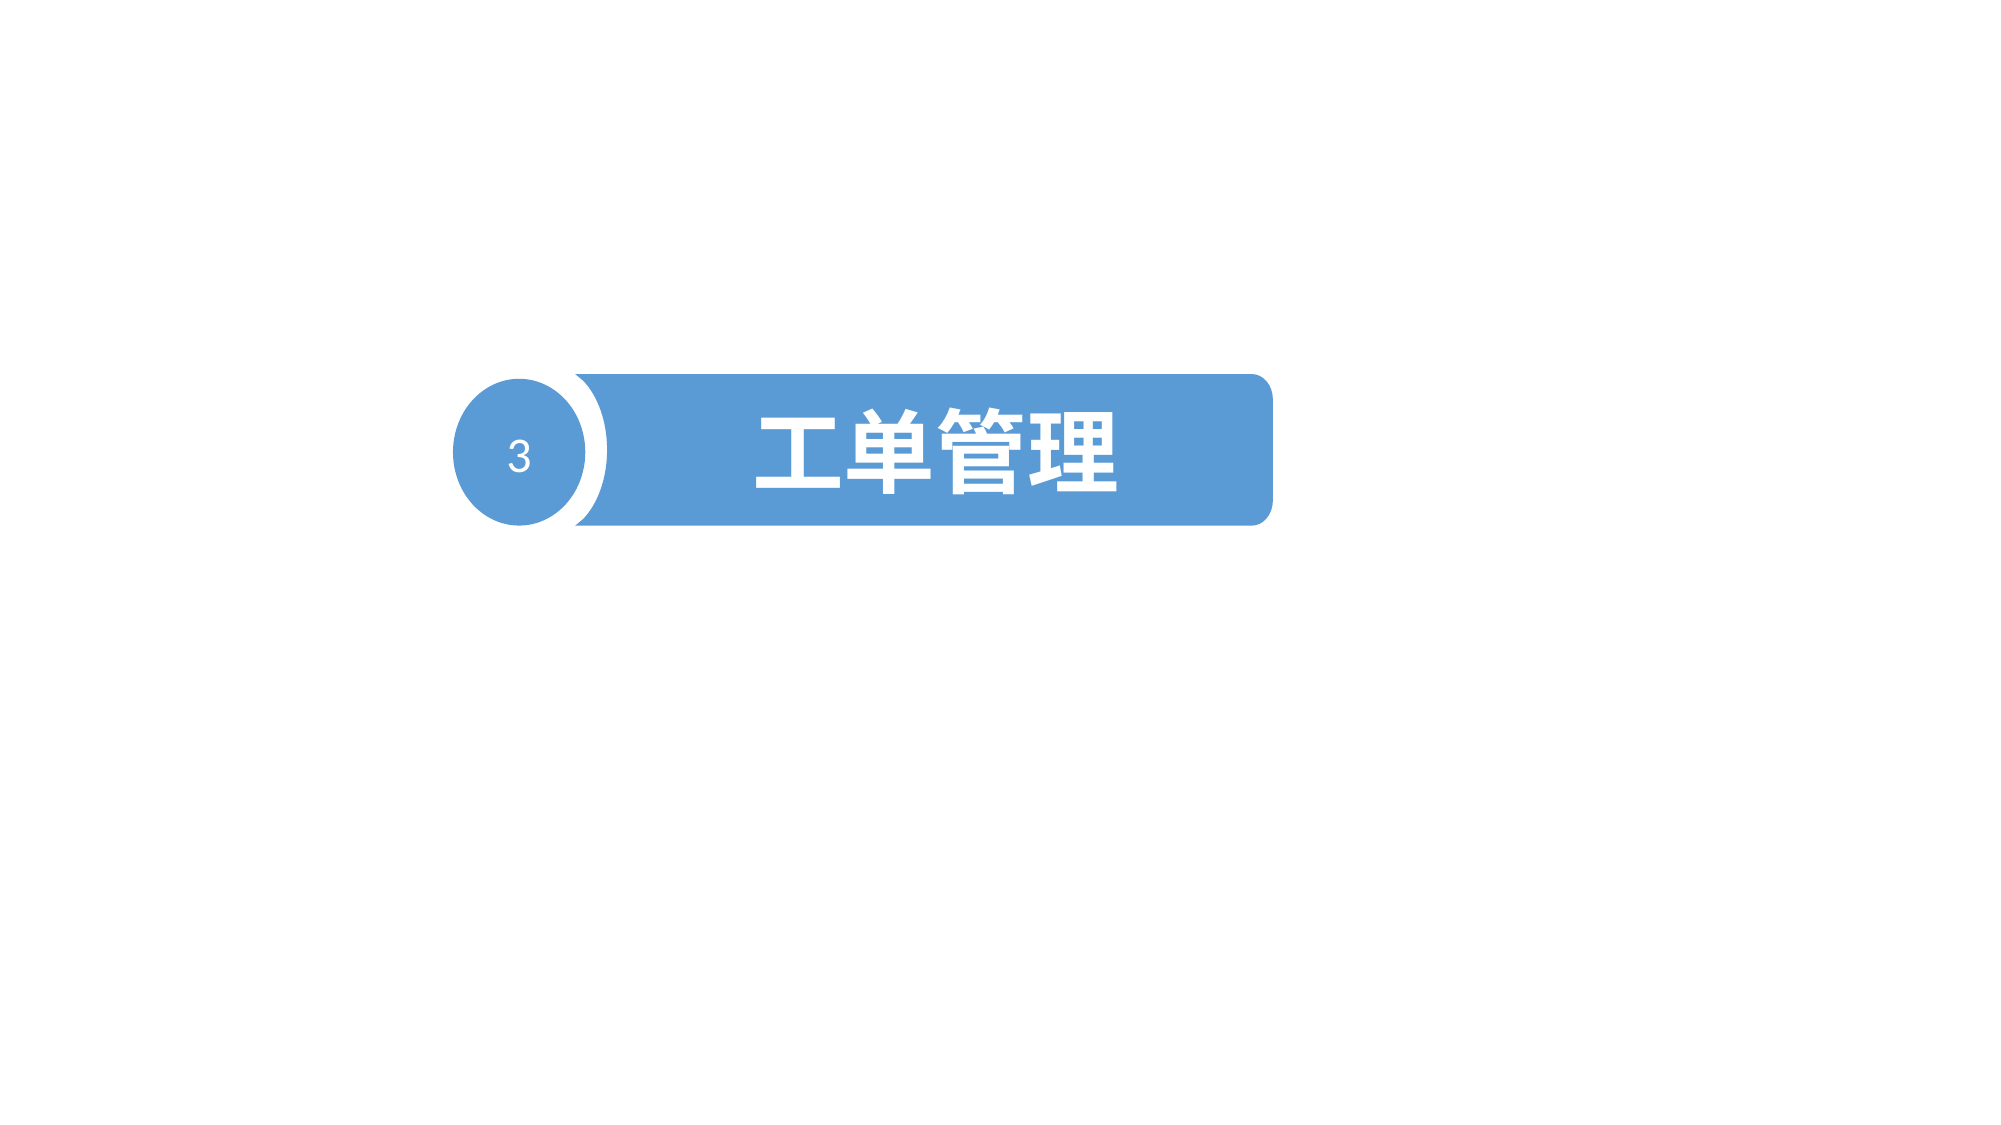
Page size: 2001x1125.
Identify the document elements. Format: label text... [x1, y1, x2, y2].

text_box 3 [452, 378, 586, 526]
text_box 工单管理 [575, 374, 1273, 526]
